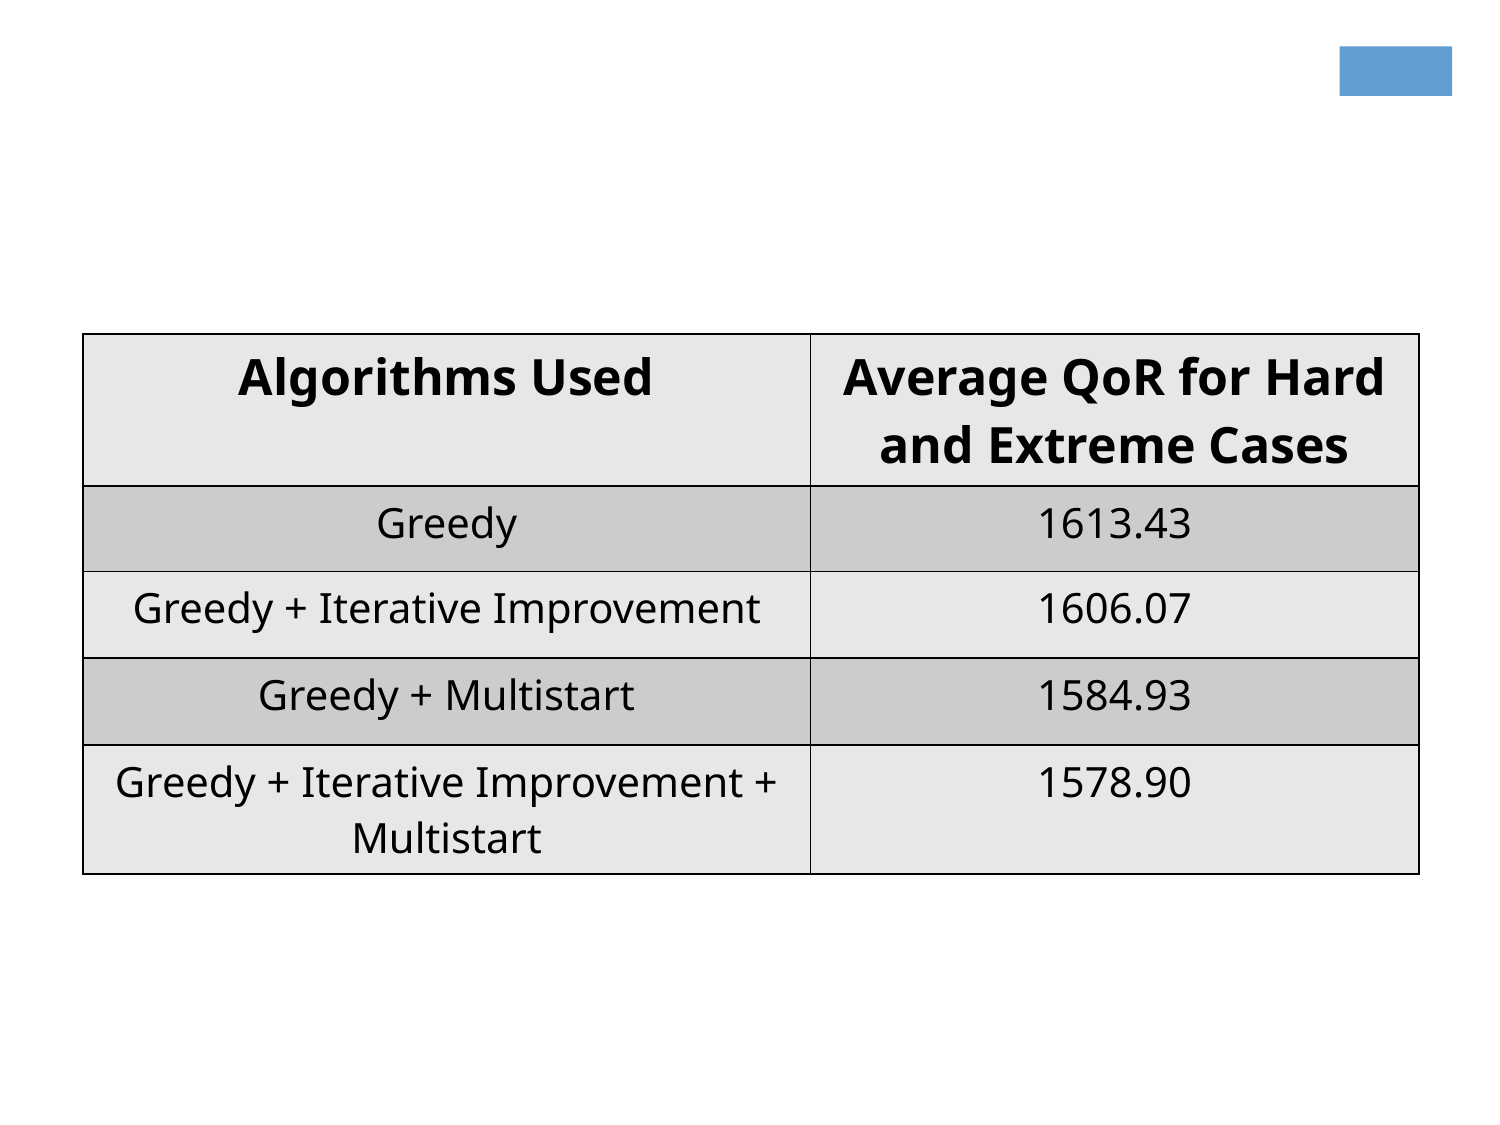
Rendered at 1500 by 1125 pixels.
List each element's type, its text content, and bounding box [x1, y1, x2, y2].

table_cell Greedy + Iterative Improvement + Multistart [84, 746, 810, 873]
table_header Algorithms Used [84, 335, 810, 485]
table_header Average QoR for Hard and Extreme Cases [811, 335, 1418, 485]
table_cell 1584.93 [811, 659, 1418, 744]
table_cell 1578.90 [811, 746, 1418, 873]
table_cell 1606.07 [811, 572, 1418, 657]
table_cell Greedy + Multistart [84, 659, 810, 744]
table_cell Greedy + Iterative Improvement [84, 572, 810, 657]
table_cell Greedy [84, 487, 810, 571]
table_cell 1613.43 [811, 487, 1418, 571]
